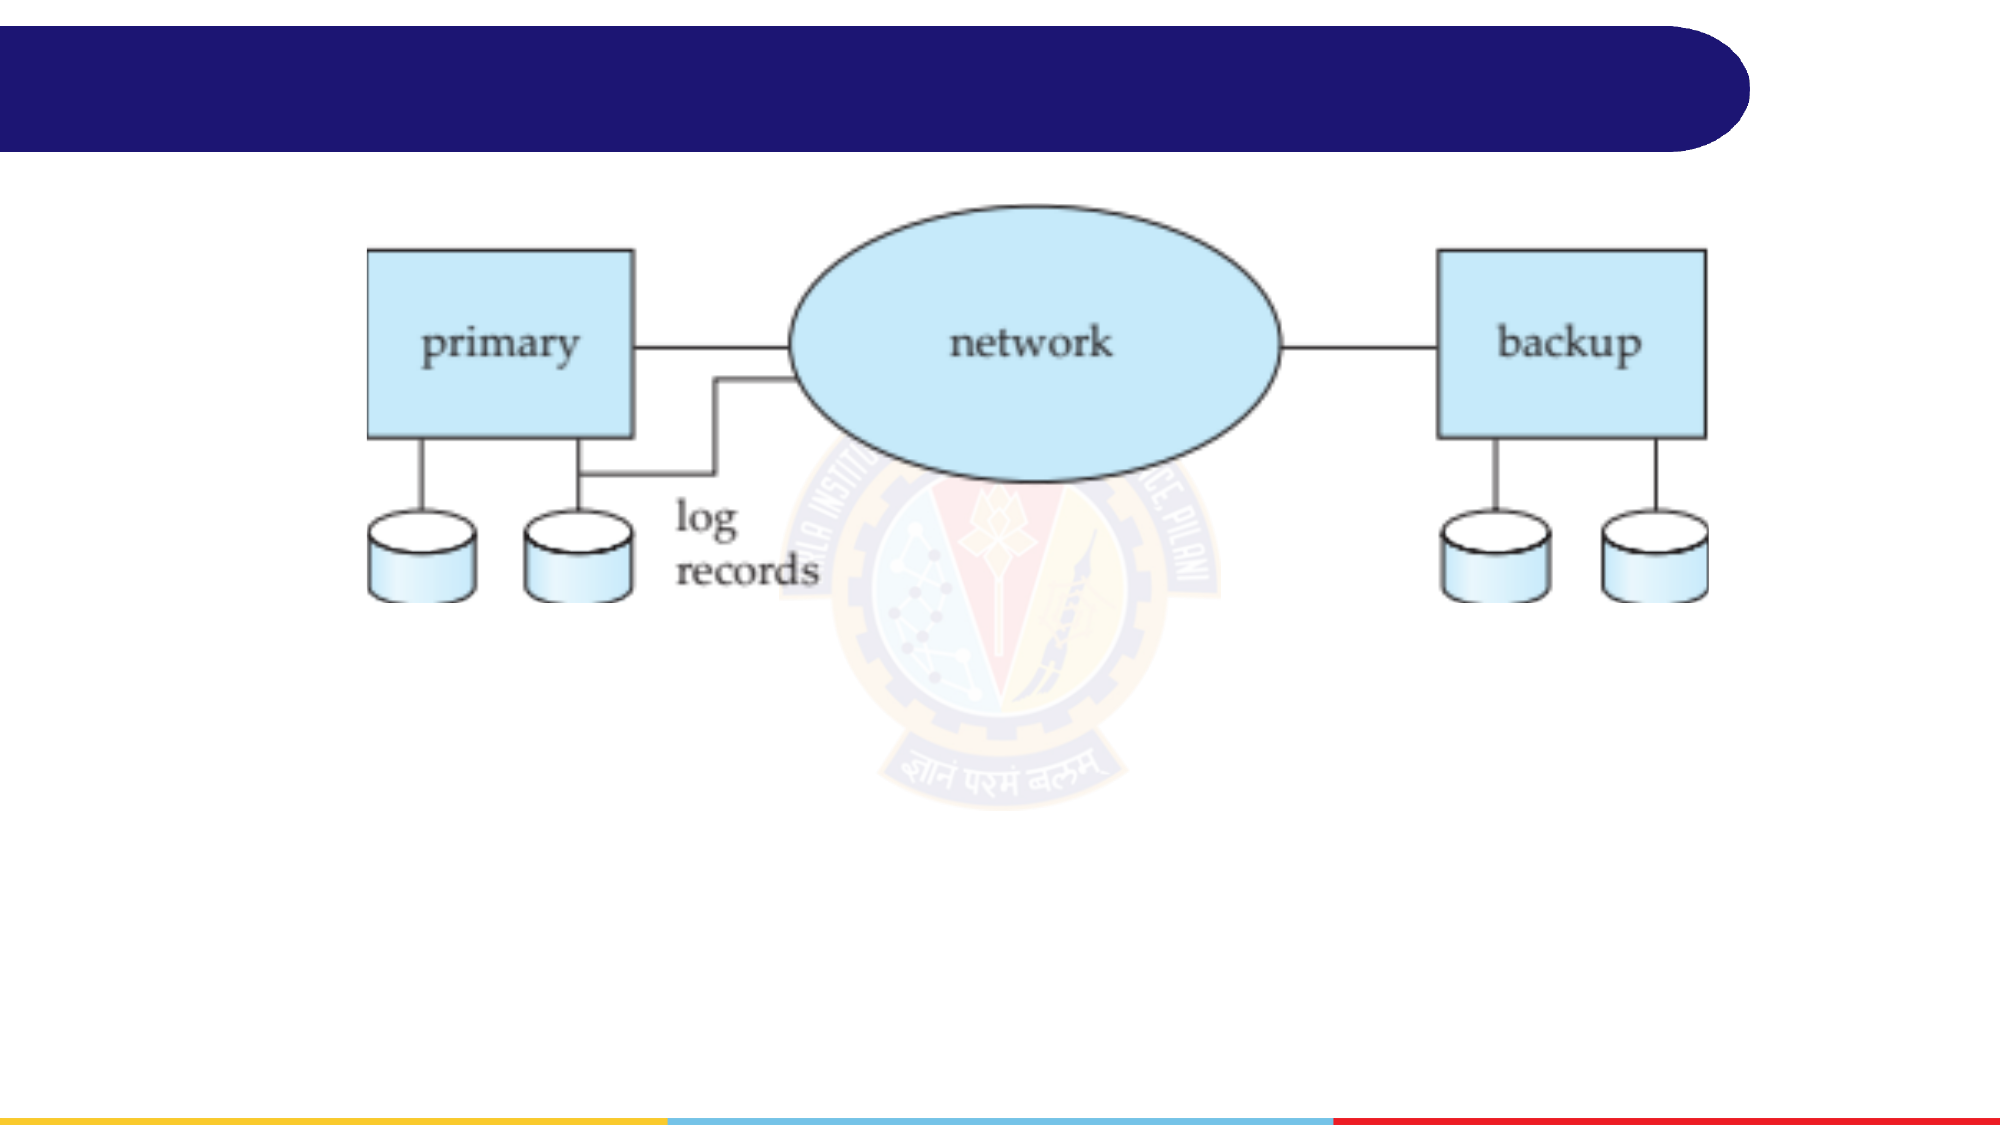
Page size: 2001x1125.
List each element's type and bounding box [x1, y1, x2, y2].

picture [366, 203, 1709, 603]
picture [0, 26, 1750, 152]
picture [0, 1118, 2000, 1125]
